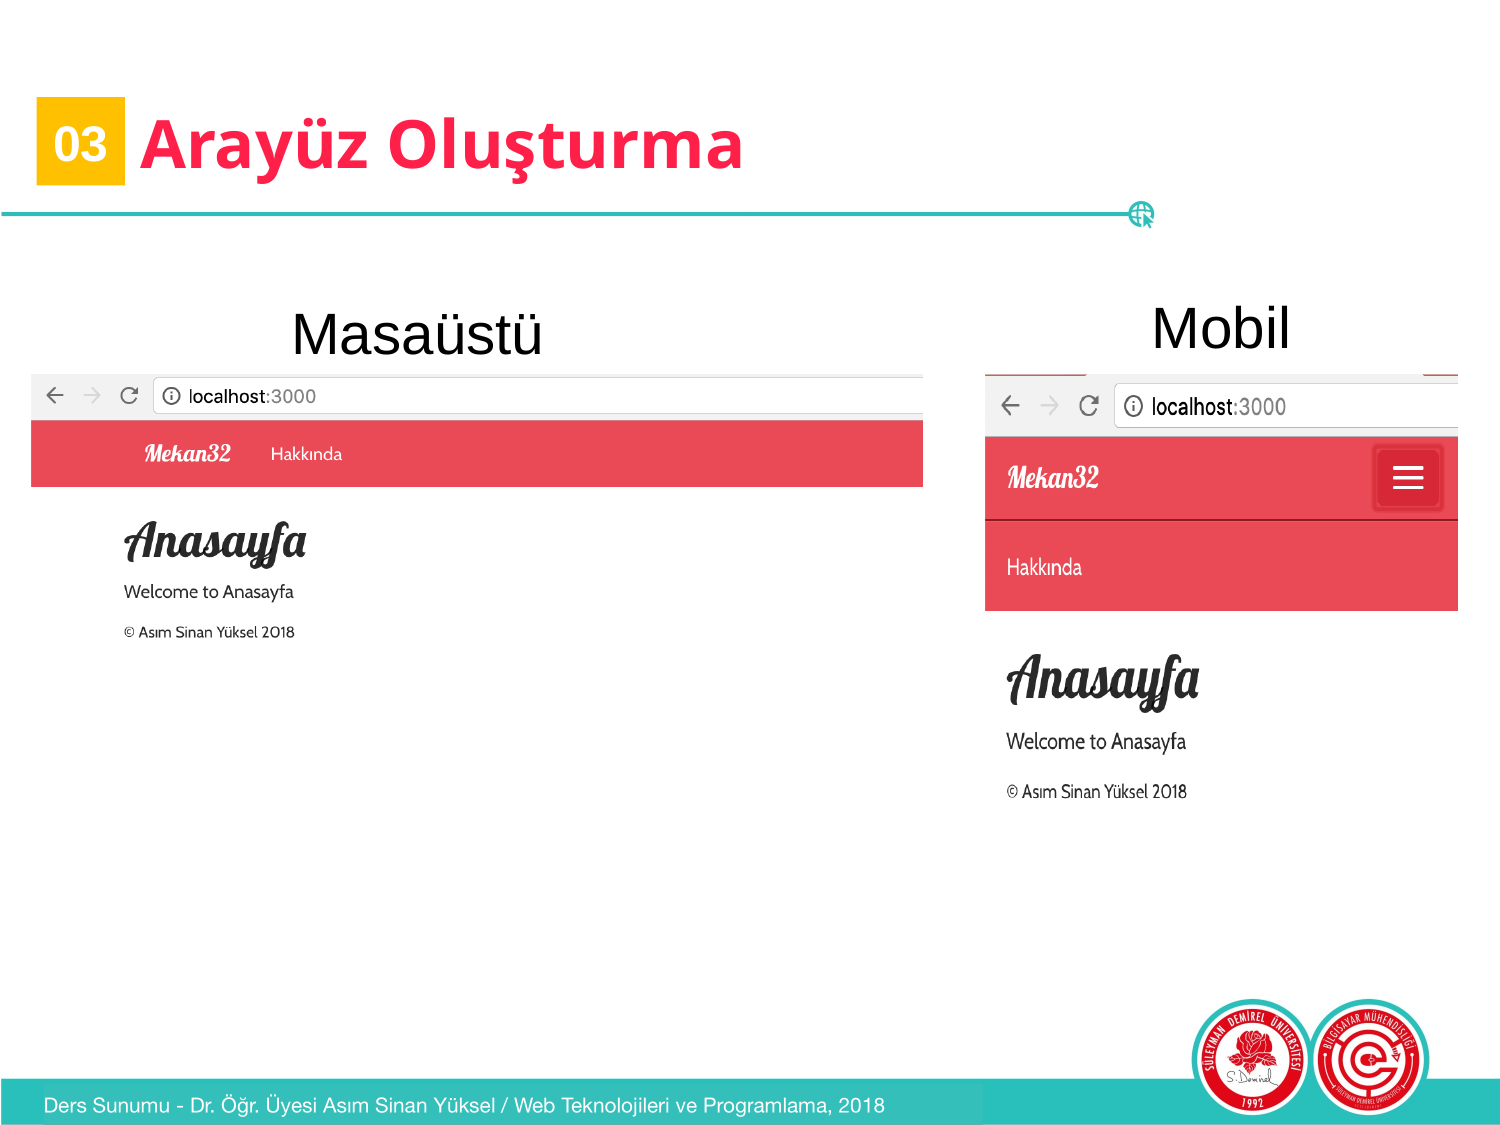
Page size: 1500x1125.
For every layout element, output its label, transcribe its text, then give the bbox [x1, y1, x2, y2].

text_box 03 [36, 97, 125, 186]
text_box Masaüstü [276, 289, 560, 373]
text_box Mobil [1136, 283, 1307, 368]
picture [0, 0, 1500, 1125]
title Arayüz Oluşturma [125, 93, 1125, 190]
